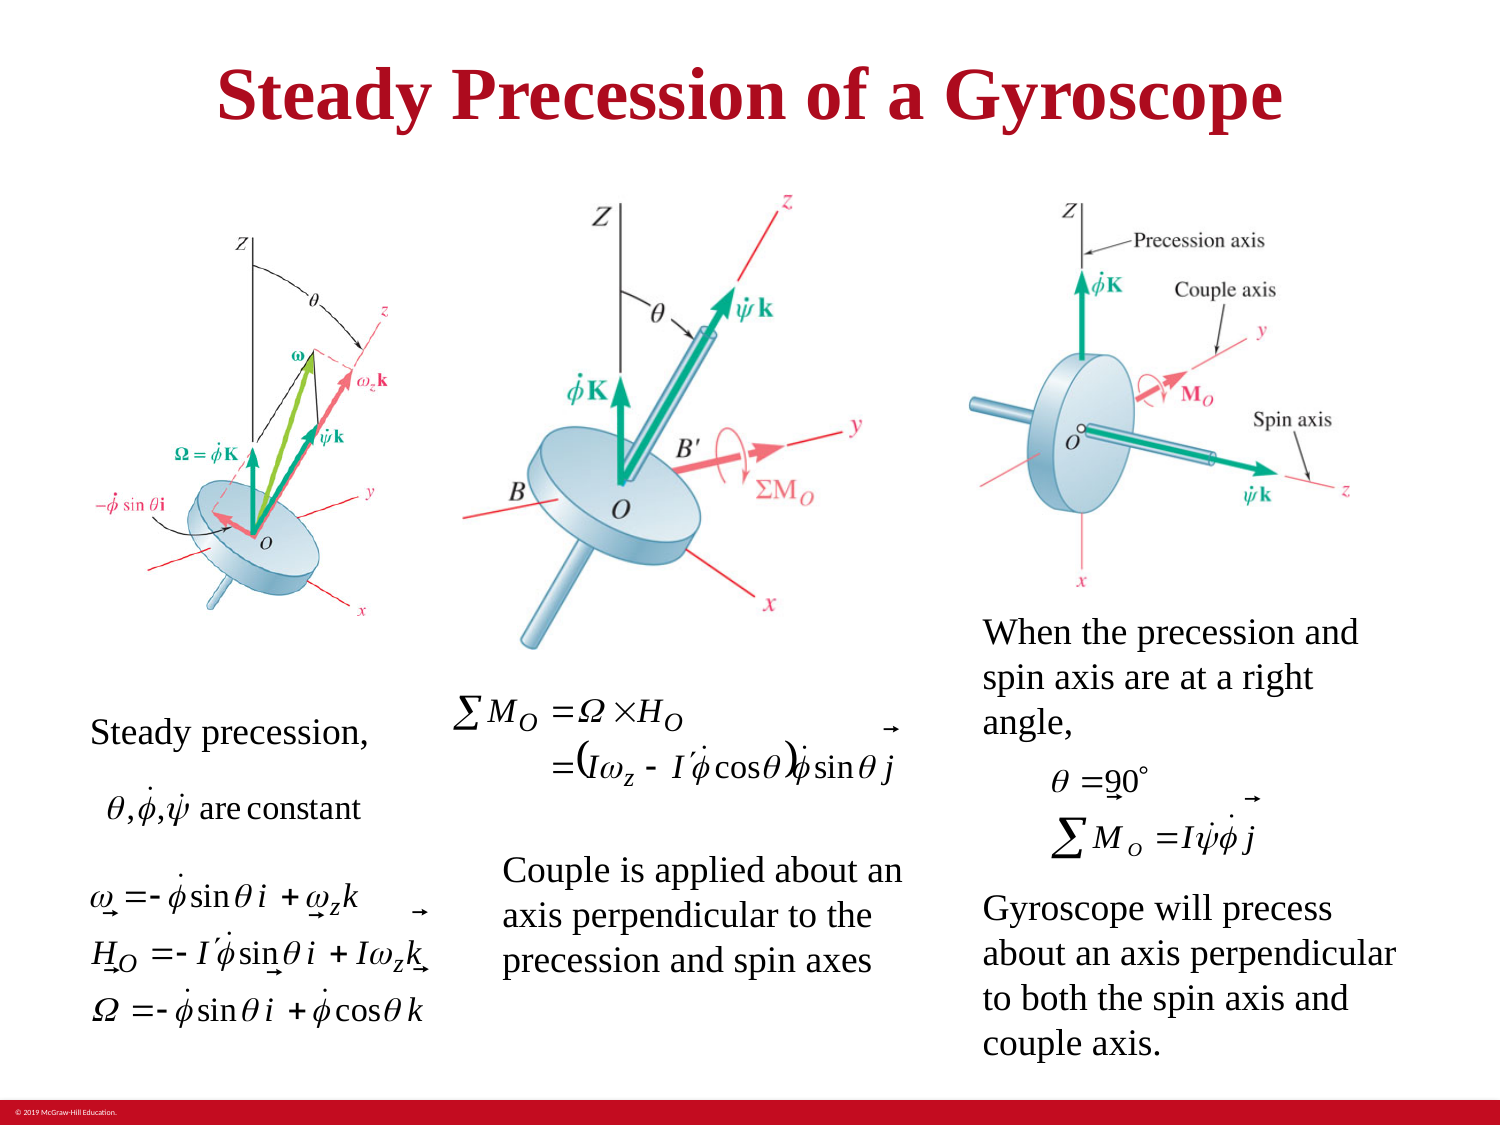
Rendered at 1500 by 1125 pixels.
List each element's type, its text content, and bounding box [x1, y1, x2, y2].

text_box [449, 687, 901, 792]
title Steady Precession of a Gyroscope [75, 37, 1425, 138]
picture [968, 201, 1351, 588]
list When the precession and spin axis are at a right angle, [967, 600, 1425, 746]
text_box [87, 871, 431, 1035]
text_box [104, 785, 365, 834]
picture [462, 194, 863, 651]
list Steady precession, [75, 699, 388, 757]
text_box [1046, 762, 1266, 868]
list Couple is applied about an axis perpendicular to the precession and spin axes [487, 837, 945, 988]
list Gyroscope will precess about an axis perpendicular to both the spin axis and couple axis. [967, 875, 1425, 1075]
picture [94, 237, 388, 616]
